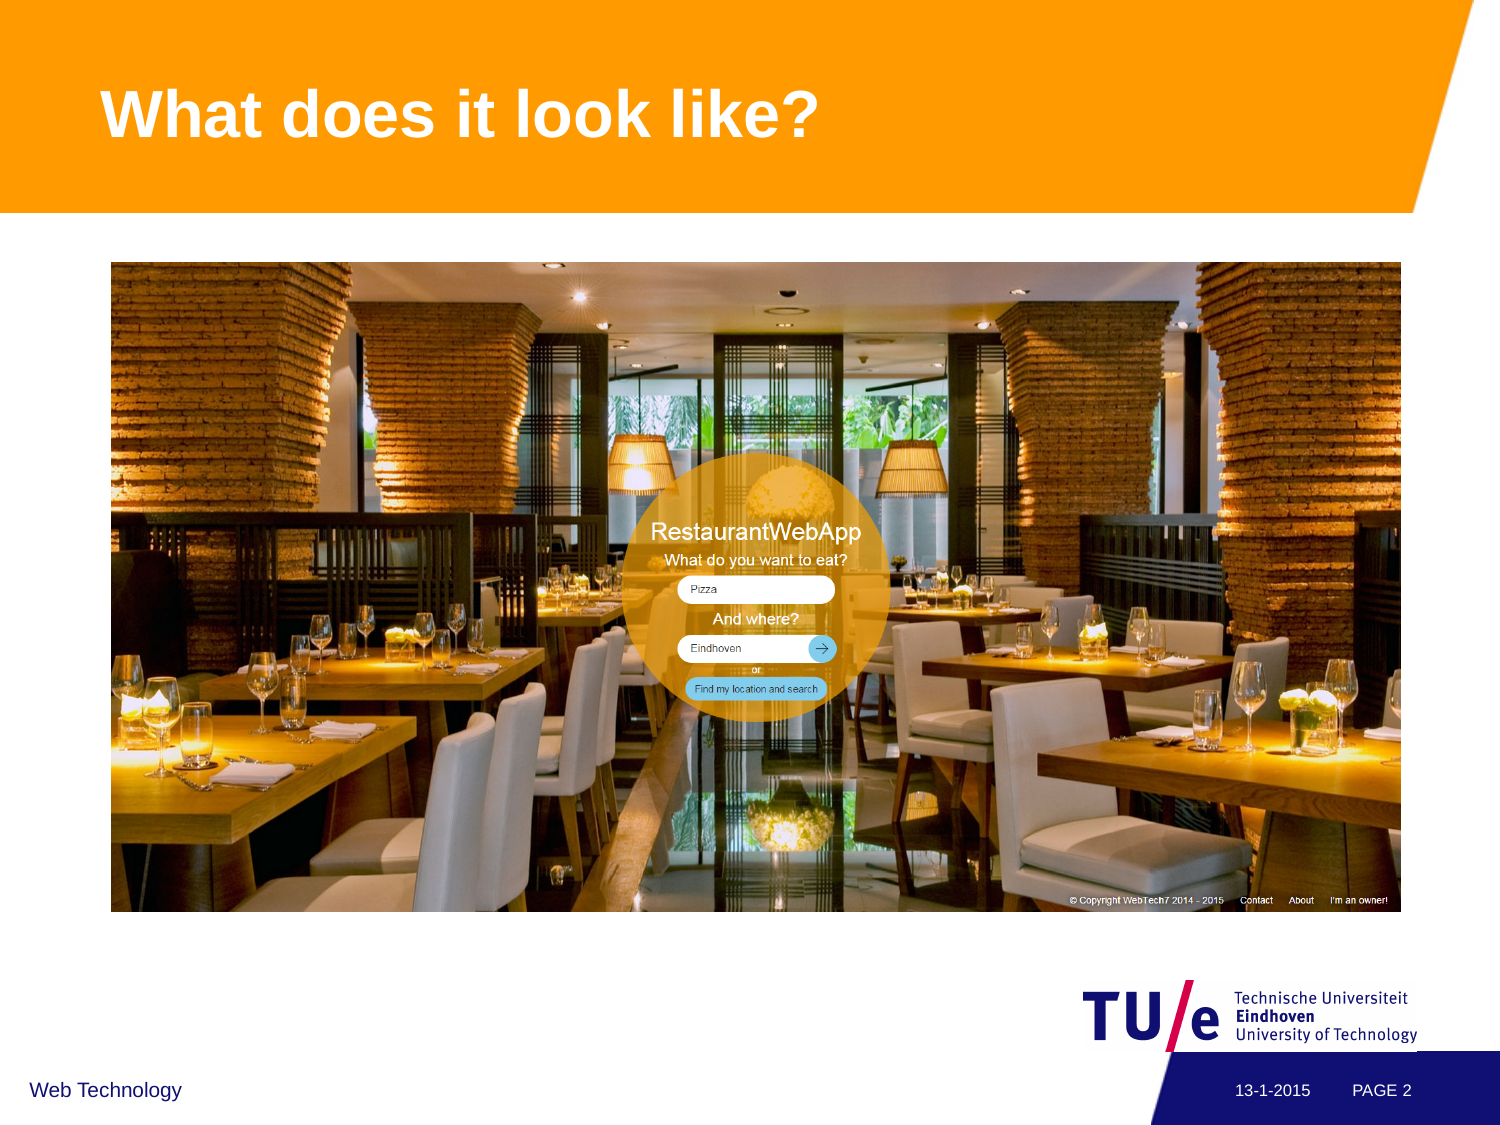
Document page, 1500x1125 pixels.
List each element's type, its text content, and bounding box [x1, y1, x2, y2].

slide_number PAGE 1 [1352, 1074, 1453, 1105]
picture [1083, 980, 1500, 1125]
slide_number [1234, 1074, 1342, 1105]
picture [0, 0, 1474, 213]
footer Web Technology [29, 1074, 620, 1105]
title What does it look like? [100, 35, 1417, 187]
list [111, 262, 1401, 913]
